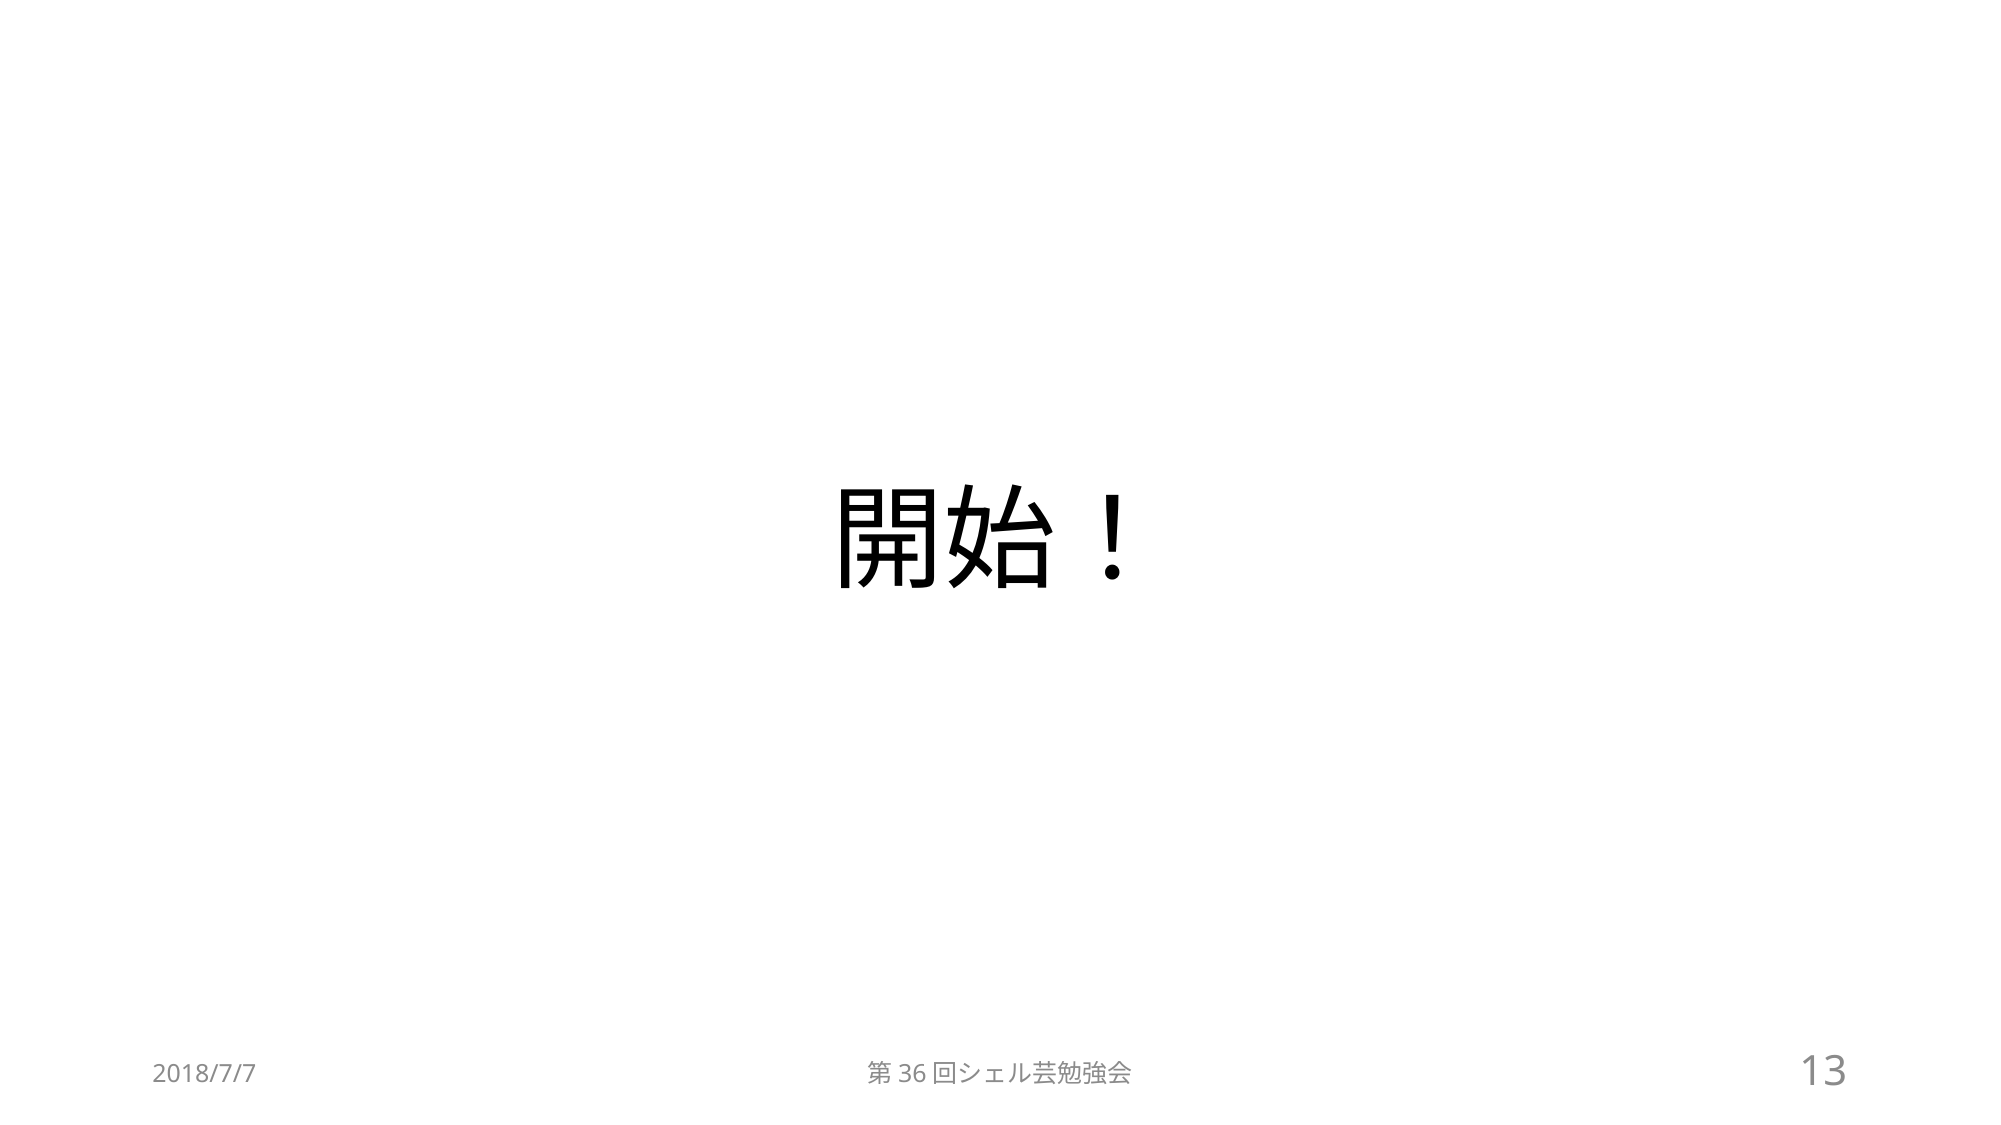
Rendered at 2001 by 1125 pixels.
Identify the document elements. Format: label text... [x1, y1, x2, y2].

list 開始！ [137, 475, 1863, 1014]
footer 第36回シェル芸勉強会 [662, 1042, 1338, 1103]
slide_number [137, 1042, 588, 1103]
slide_number 13 [1412, 1042, 1863, 1103]
